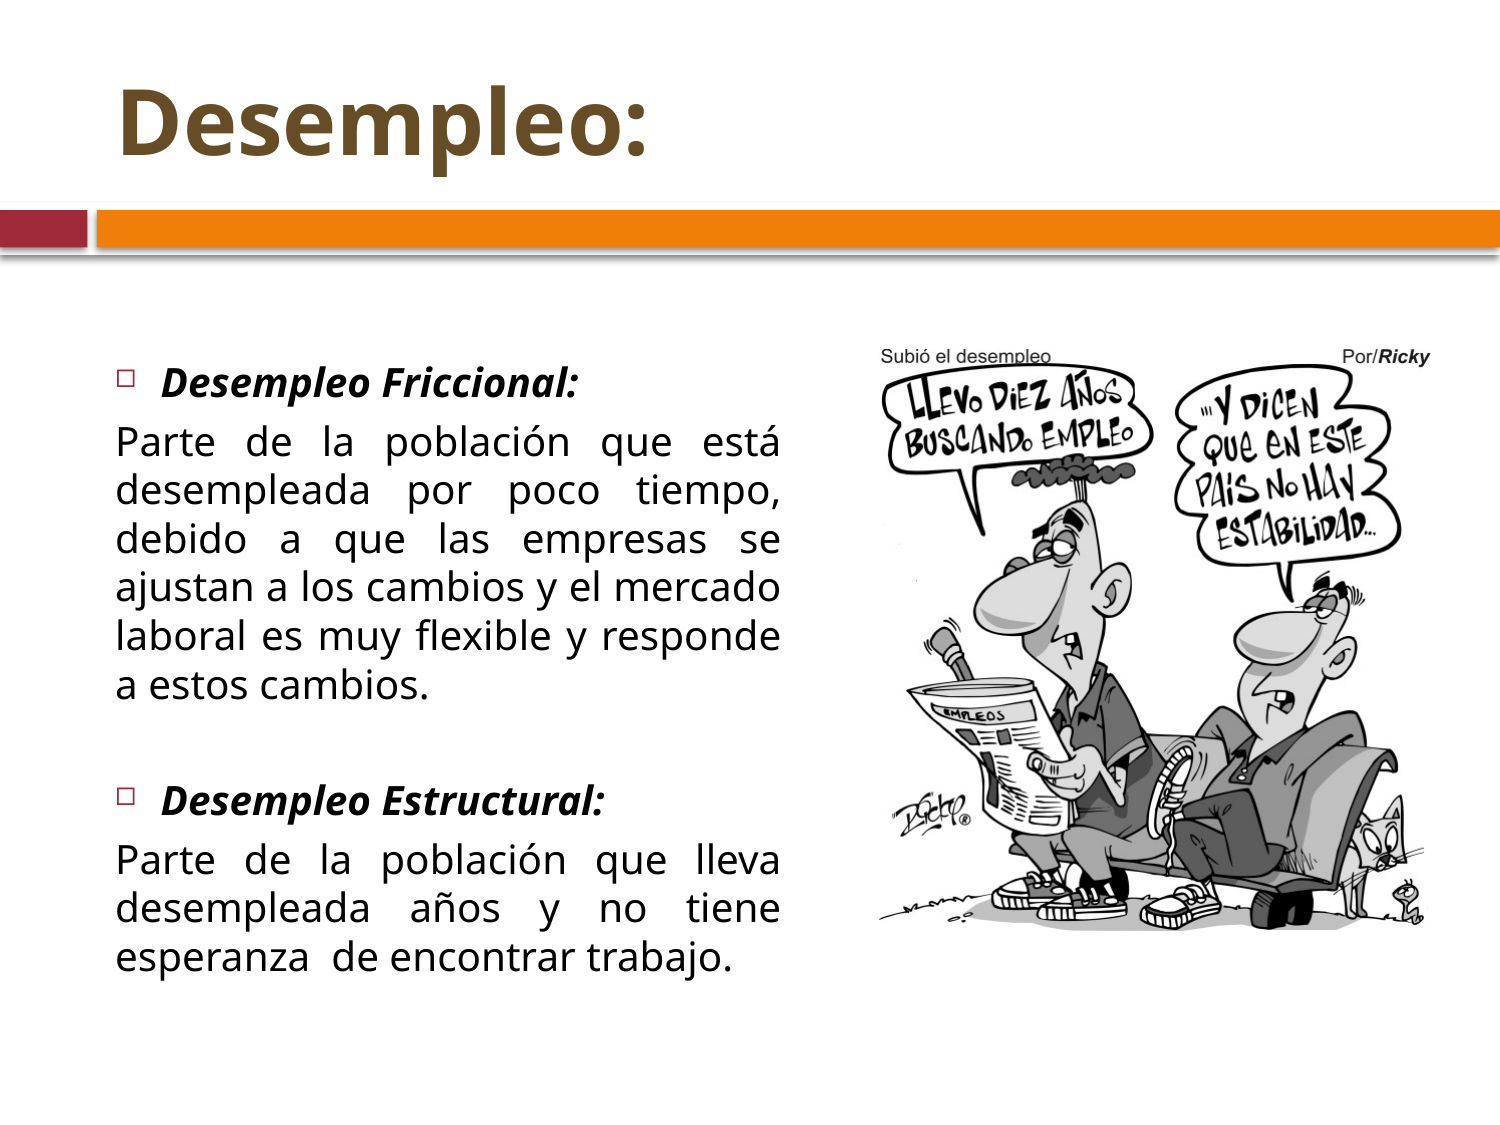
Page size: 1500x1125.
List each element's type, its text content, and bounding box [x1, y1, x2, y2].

list Desempleo Friccional: Parte de la población que está desempleada por poco tiempo, debido a que las empresas se ajustan a los cambios y el mercado laboral es muy flexible y responde a estos cambios. Desempleo Estructural: Parte de la población que lleva desempleada años y no tiene esperanza de encontrar trabajo. [100, 349, 798, 1000]
picture [879, 349, 1431, 931]
title Desempleo: [100, 37, 1438, 200]
